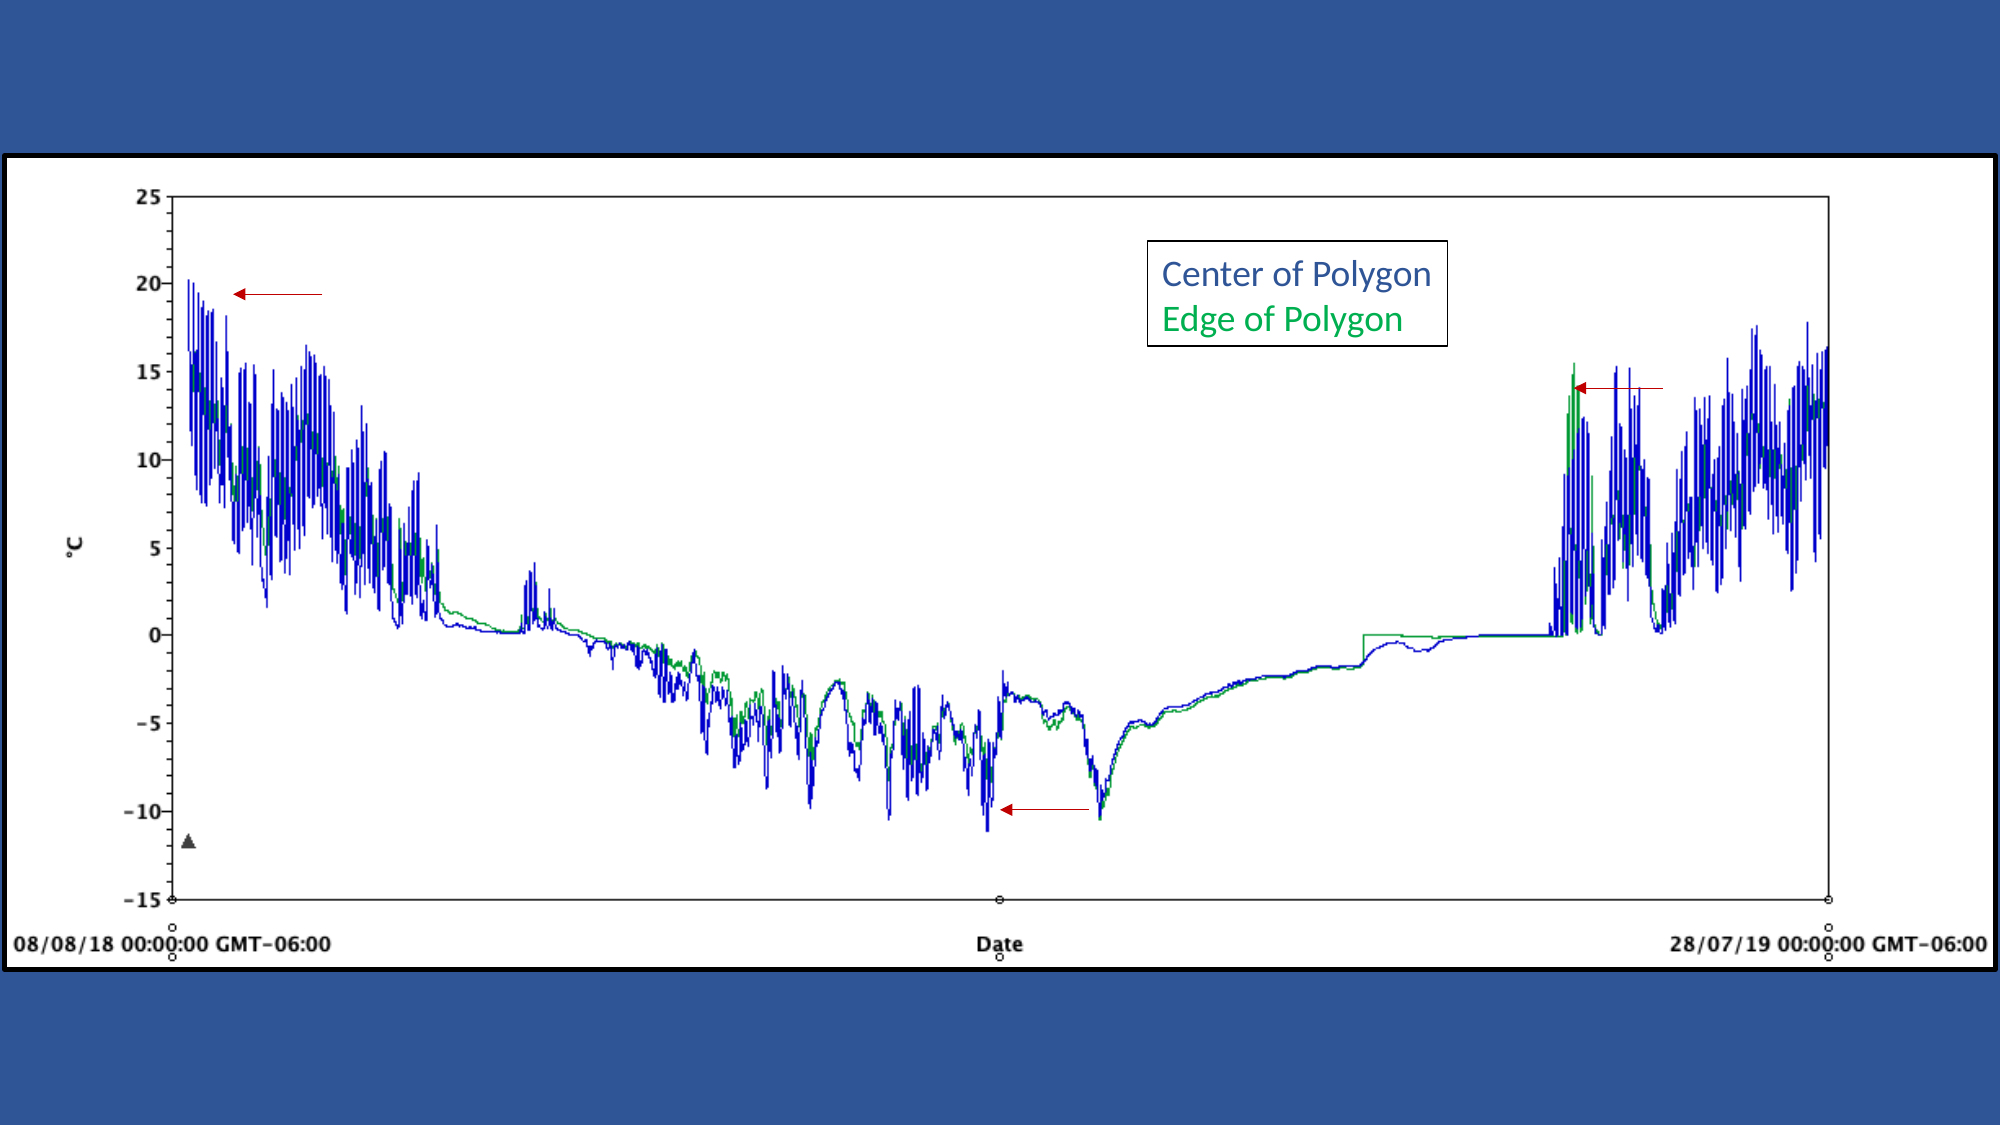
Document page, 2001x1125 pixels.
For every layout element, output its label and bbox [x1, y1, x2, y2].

picture [6, 157, 1993, 968]
